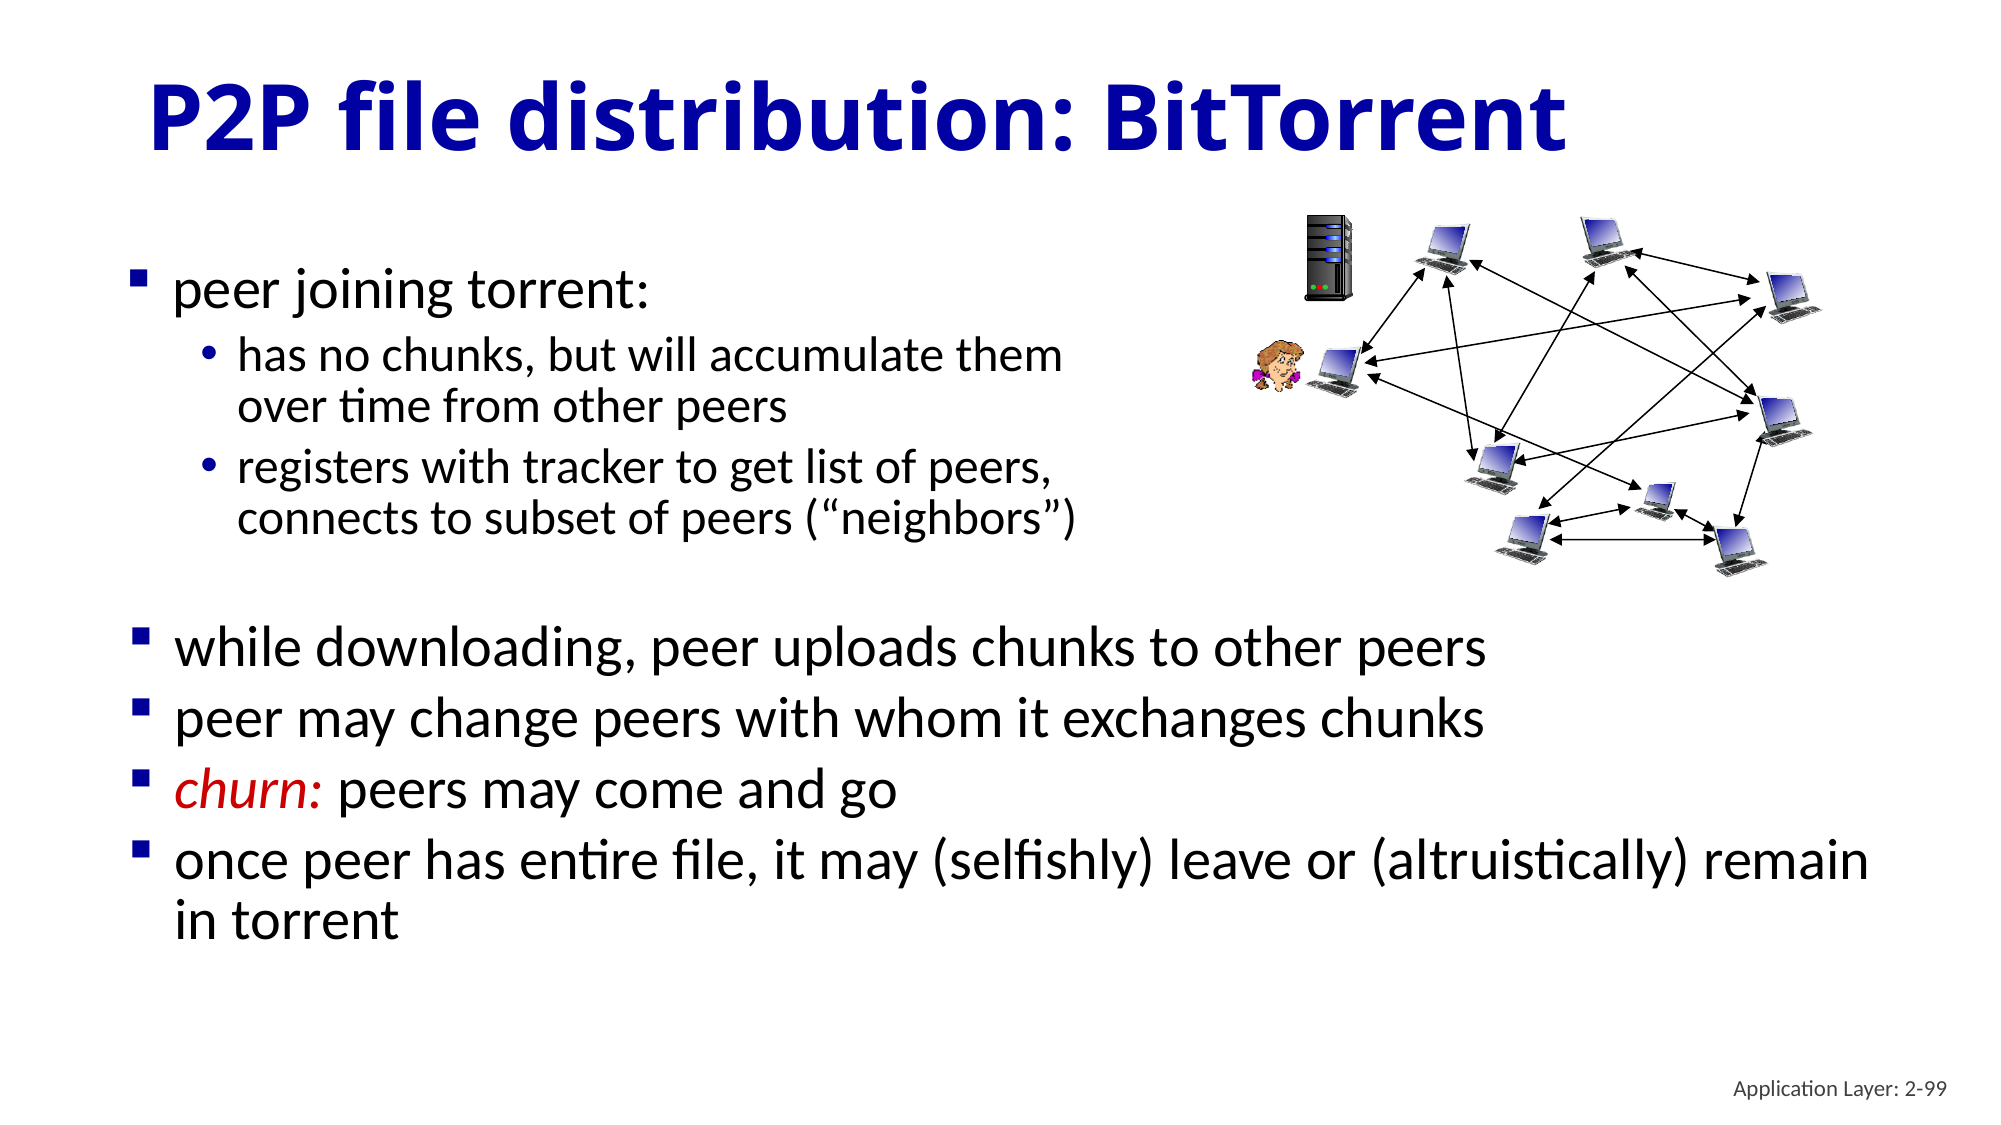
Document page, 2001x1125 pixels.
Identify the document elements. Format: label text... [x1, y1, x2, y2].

text_box while downloading, peer uploads chunks to other peers peer may change peers with whom it exchanges chunks churn: peers may come and go once peer has entire file, it may (selfishly) leave or (altruistically) remain in torrent [112, 611, 1916, 996]
text_box peer joining torrent: has no chunks, but will accumulate them over time from other peers registers with tracker to get list of peers, connects to subset of peers (“neighbors”) [110, 253, 1093, 658]
slide_number Application Layer: 2-99 [1512, 1056, 1963, 1117]
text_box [1250, 214, 1836, 581]
title P2P file distribution: BitTorrent [131, 47, 1856, 195]
